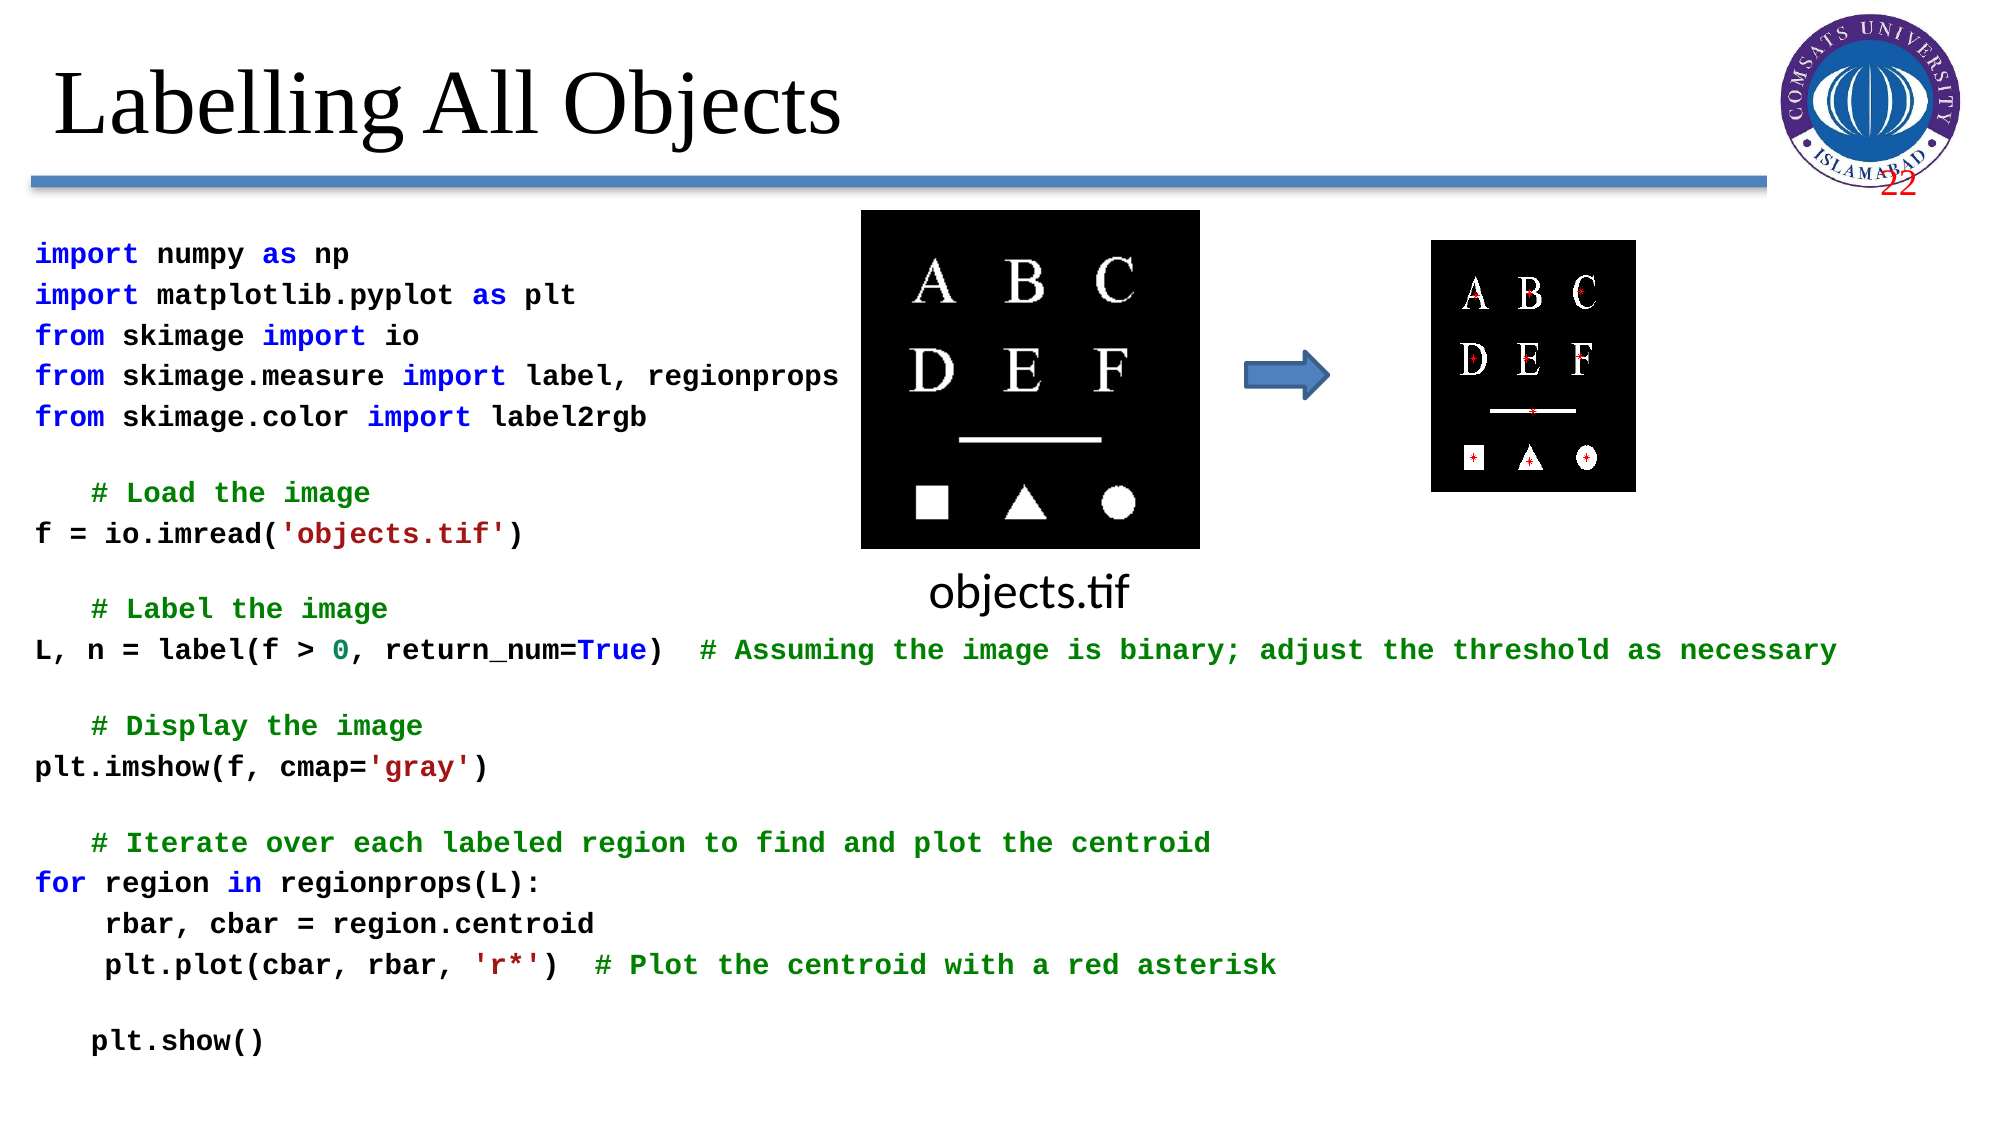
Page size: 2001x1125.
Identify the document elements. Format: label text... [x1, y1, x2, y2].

title Labelling All Objects [38, 20, 1768, 173]
picture [1362, 210, 1702, 549]
list import numpy as np import matplotlib.pyplot as plt from skimage import io from skimage.measure import label, regionprops from skimage.color import label2rgb # Load the image f = io.imread('objects.tif') # Label the image L, n = label(f > 0, return_num=True) # Assuming the image is binary; adjust the threshold as necessary # Display the image plt.imshow(f, cmap='gray') # Iterate over each labeled region to find and plot the centroid for region in regionprops(L): rbar, cbar = region.centroid plt.plot(cbar, rbar, 'r*') # Plot the centroid with a red asterisk plt.show() [19, 226, 1886, 1083]
picture [861, 210, 1200, 549]
text_box [1244, 349, 1331, 401]
picture [1767, 0, 1973, 202]
text_box objects.tif [906, 558, 1153, 626]
